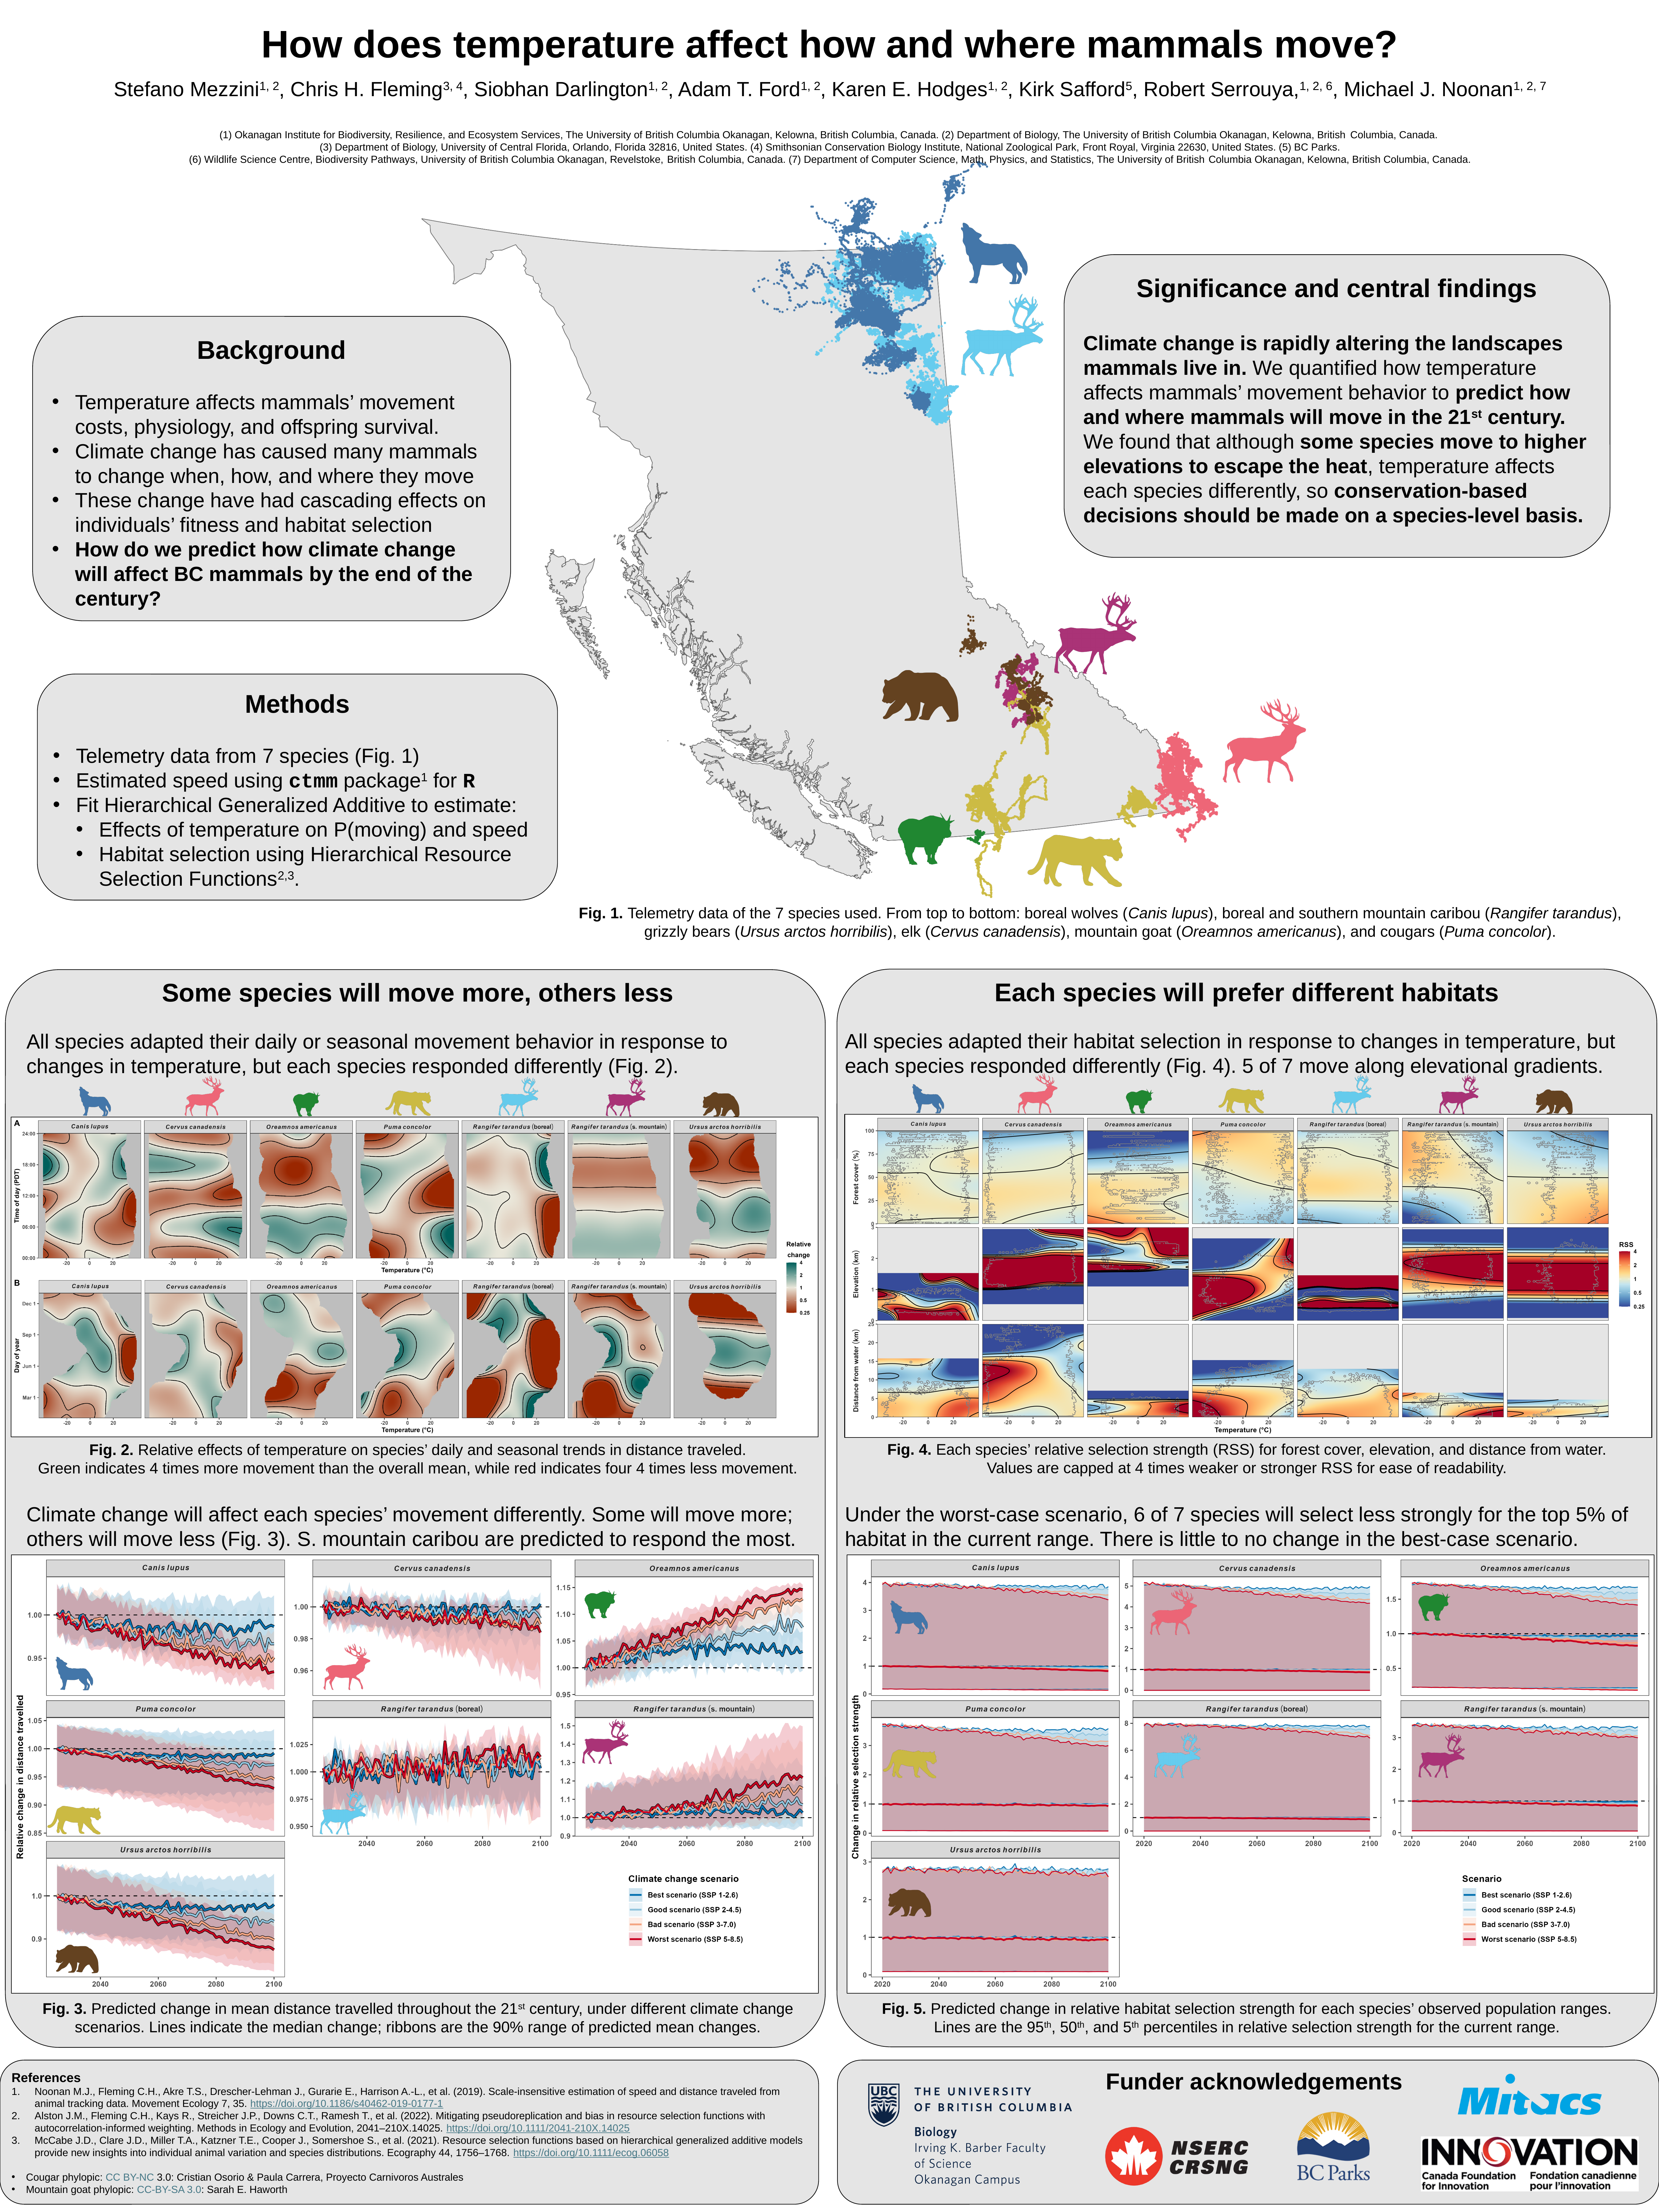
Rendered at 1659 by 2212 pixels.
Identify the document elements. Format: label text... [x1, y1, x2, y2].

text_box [845, 1073, 1652, 1437]
text_box Some species will move more, others less All species adapted their daily or seasonal movement behavior in response to changes in temperature, but each species responded differently (Fig. 2). Fig. 2. Relative effects of temperature on species’ daily and seasonal trends in distance traveled. Green indicates 4 times more movement than the overall mean, while red indicates four 4 times less movement. Climate change will affect each species’ movement differently. Some will move more; others will move less (Fig. 3). S. mountain caribou are predicted to respond the most. Fig. 3. Predicted change in mean distance travelled throughout the 21st century, under different climate change scenarios. Lines indicate the median change; ribbons are the 90% range of predicted mean changes. [22, 2048, 814, 2079]
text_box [837, 2060, 1659, 2205]
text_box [344, 125, 1635, 943]
text_box How does temperature affect how and where mammals move? Stefano Mezzini1, 2, Chris H. Fleming3, 4, Siobhan Darlington1, 2, Adam T. Ford1, 2, Karen E. Hodges1, 2, Kirk Safford5, Robert Serrouya,1, 2, 6, Michael J. Noonan1, 2, 7 (1) Okanagan Institute for Biodiversity, Resilience, and Ecosystem Services, The University of British Columbia Okanagan, Kelowna, British Columbia, Canada. (2) Department of Biology, The University of British Columbia Okanagan, Kelowna, British Columbia, Canada. (3) Department of Biology, University of Central Florida, Orlando, Florida 32816, United States. (4) Smithsonian Conservation Biology Institute, National Zoological Park, Front Royal, Virginia 22630, United States. (5) BC Parks. (6) Wildlife Science Centre, Biodiversity Pathways, University of British Columbia Okanagan, Revelstoke, British Columbia, Canada. (7) Department of Computer Science, Math, Physics, and Statistics, The University of British Columbia Okanagan, Kelowna, British Columbia, Canada. [1, 17, 1659, 167]
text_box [847, 1555, 1654, 1993]
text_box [5, 969, 826, 2048]
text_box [11, 1555, 818, 1993]
text_box References Noonan M.J., Fleming C.H., Akre T.S., Drescher-Lehman J., Gurarie E., Harrison A.-L., et al. (2019). Scale-insensitive estimation of speed and distance traveled from animal tracking data. Movement Ecology 7, 35. https://doi.org/10.1186/s40462-019-0177-1 Alston J.M., Fleming C.H., Kays R., Streicher J.P., Downs C.T., Ramesh T., et al. (2022). Mitigating pseudoreplication and bias in resource selection functions with autocorrelation‐informed weighting. Methods in Ecology and Evolution, 2041–210X.14025. https://doi.org/10.1111/2041-210X.14025 McCabe J.D., Clare J.D., Miller T.A., Katzner T.E., Cooper J., Somershoe S., et al. (2021). Resource selection functions based on hierarchical generalized additive models provide new insights into individual animal variation and species distributions. Ecography 44, 1756–1768. https://doi.org/10.1111/ecog.06058 Cougar phylopic: CC BY-NC 3.0: Cristian Osorio & Paula Carrera, Proyecto Carnivoros Australes Mountain goat phylopic: CC-BY-SA 3.0: Sarah E. Haworth [0, 2060, 819, 2205]
text_box Each species will prefer different habitats All species adapted their habitat selection in response to changes in temperature, but each species responded differently (Fig. 4). 5 of 7 move along elevational gradients. Fig. 4. Each species’ relative selection strength (RSS) for forest cover, elevation, and distance from water. Values are capped at 4 times weaker or stronger RSS for ease of readability. Under the worst-case scenario, 6 of 7 species will select less strongly for the top 5% of habitat in the current range. There is little to no change in the best-case scenario. Fig. 5. Predicted change in relative habitat selection strength for each species’ observed population ranges. Lines are the 95th, 50th, and 5th percentiles in relative selection strength for the current range. [840, 2047, 1654, 2060]
text_box Methods Telemetry data from 7 species (Fig. 1) Estimated speed using ctmm package1 for R Fit Hierarchical Generalized Additive to estimate: Effects of temperature on P(moving) and speed Habitat selection using Hierarchical Resource Selection Functions2,3. [37, 673, 344, 900]
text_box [837, 969, 1657, 2047]
text_box Background Temperature affects mammals’ movement costs, physiology, and offspring survival. Climate change has caused many mammals to change when, how, and where they move These change have had cascading effects on individuals’ fitness and habitat selection How do we predict how climate change will affect BC mammals by the end of the century? [32, 316, 344, 621]
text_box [11, 1075, 818, 1437]
